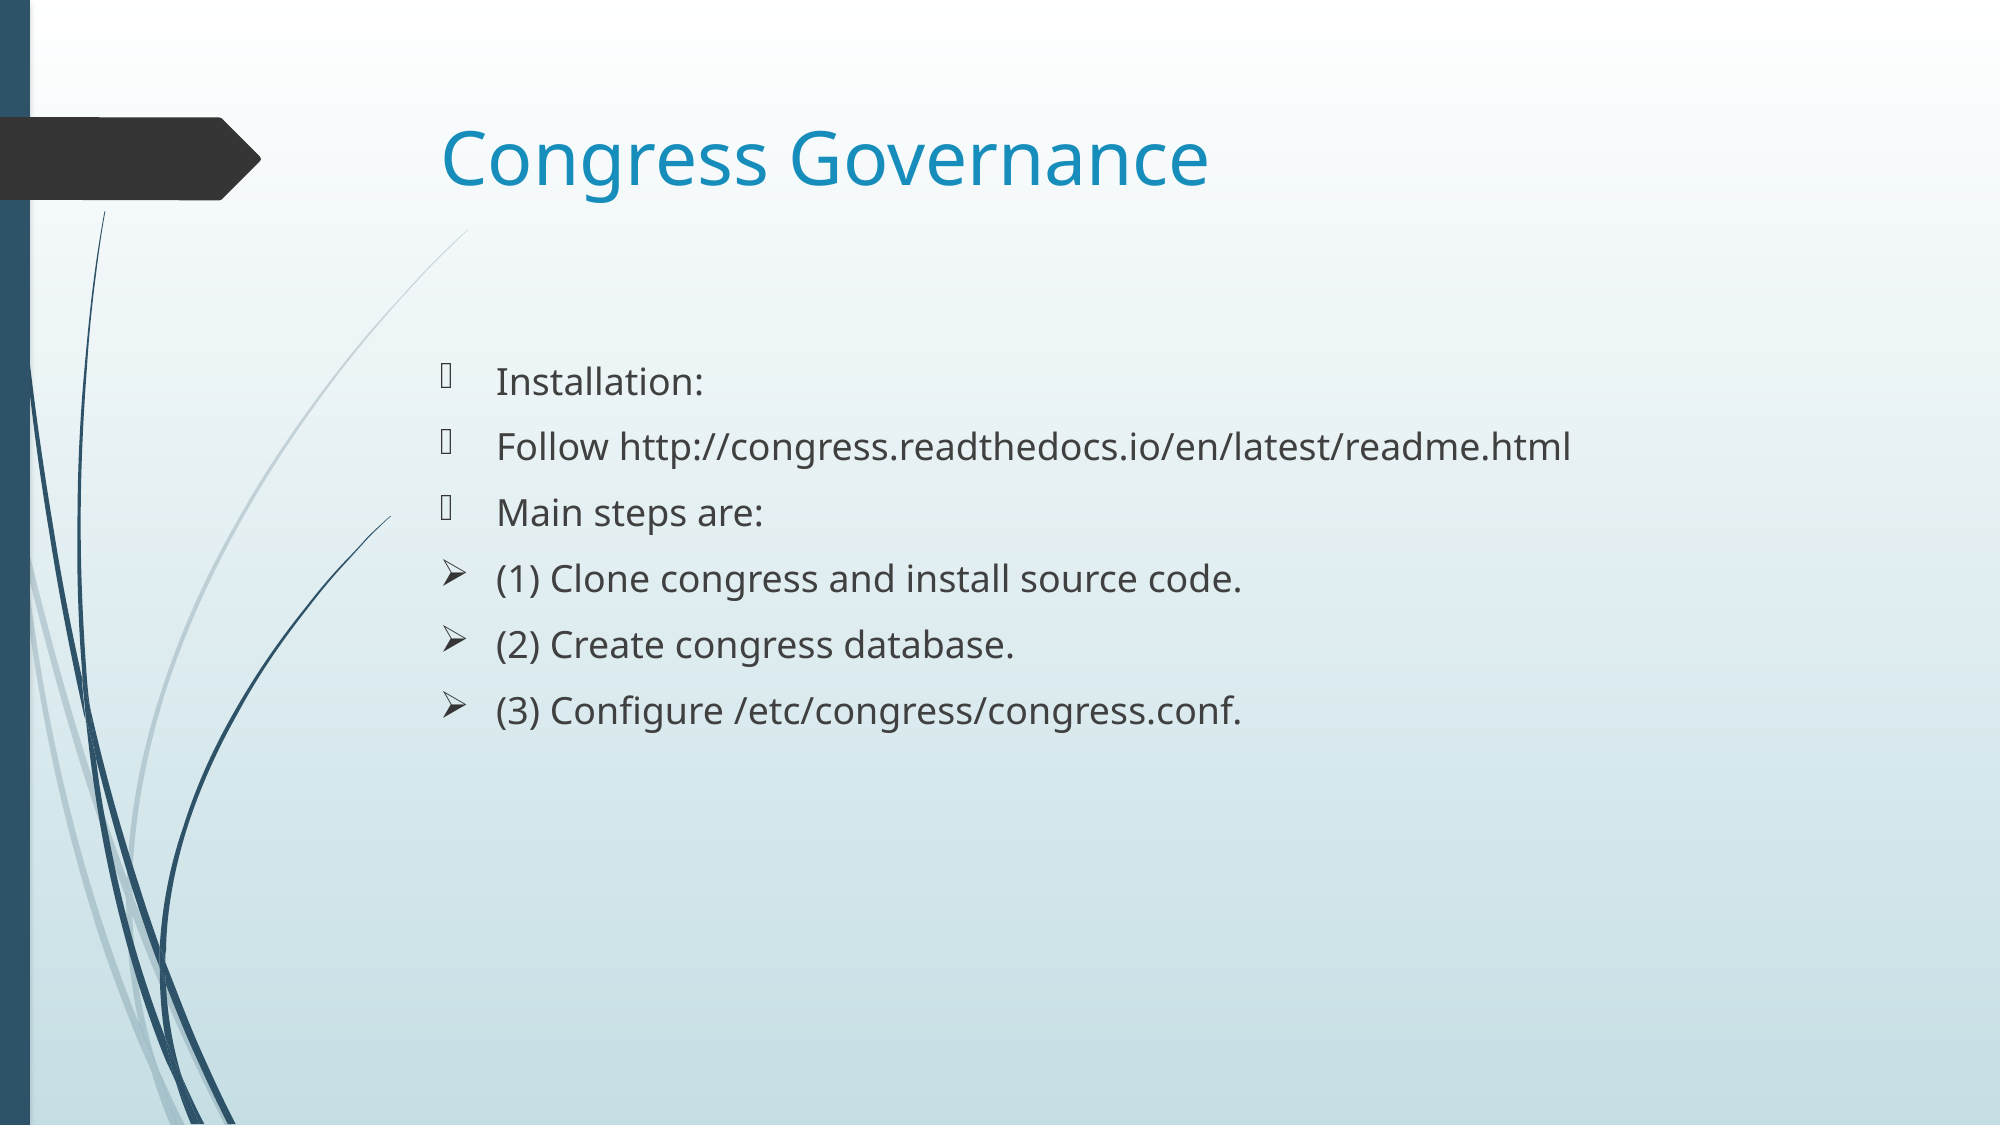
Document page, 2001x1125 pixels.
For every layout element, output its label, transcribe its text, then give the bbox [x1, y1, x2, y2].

title Congress Governance [425, 102, 1888, 313]
list Installation: Follow http://congress.readthedocs.io/en/latest/readme.html Main steps are: (1) Clone congress and install source code. (2) Create congress database. (3) Configure /etc/congress/congress.conf. [424, 350, 1888, 970]
